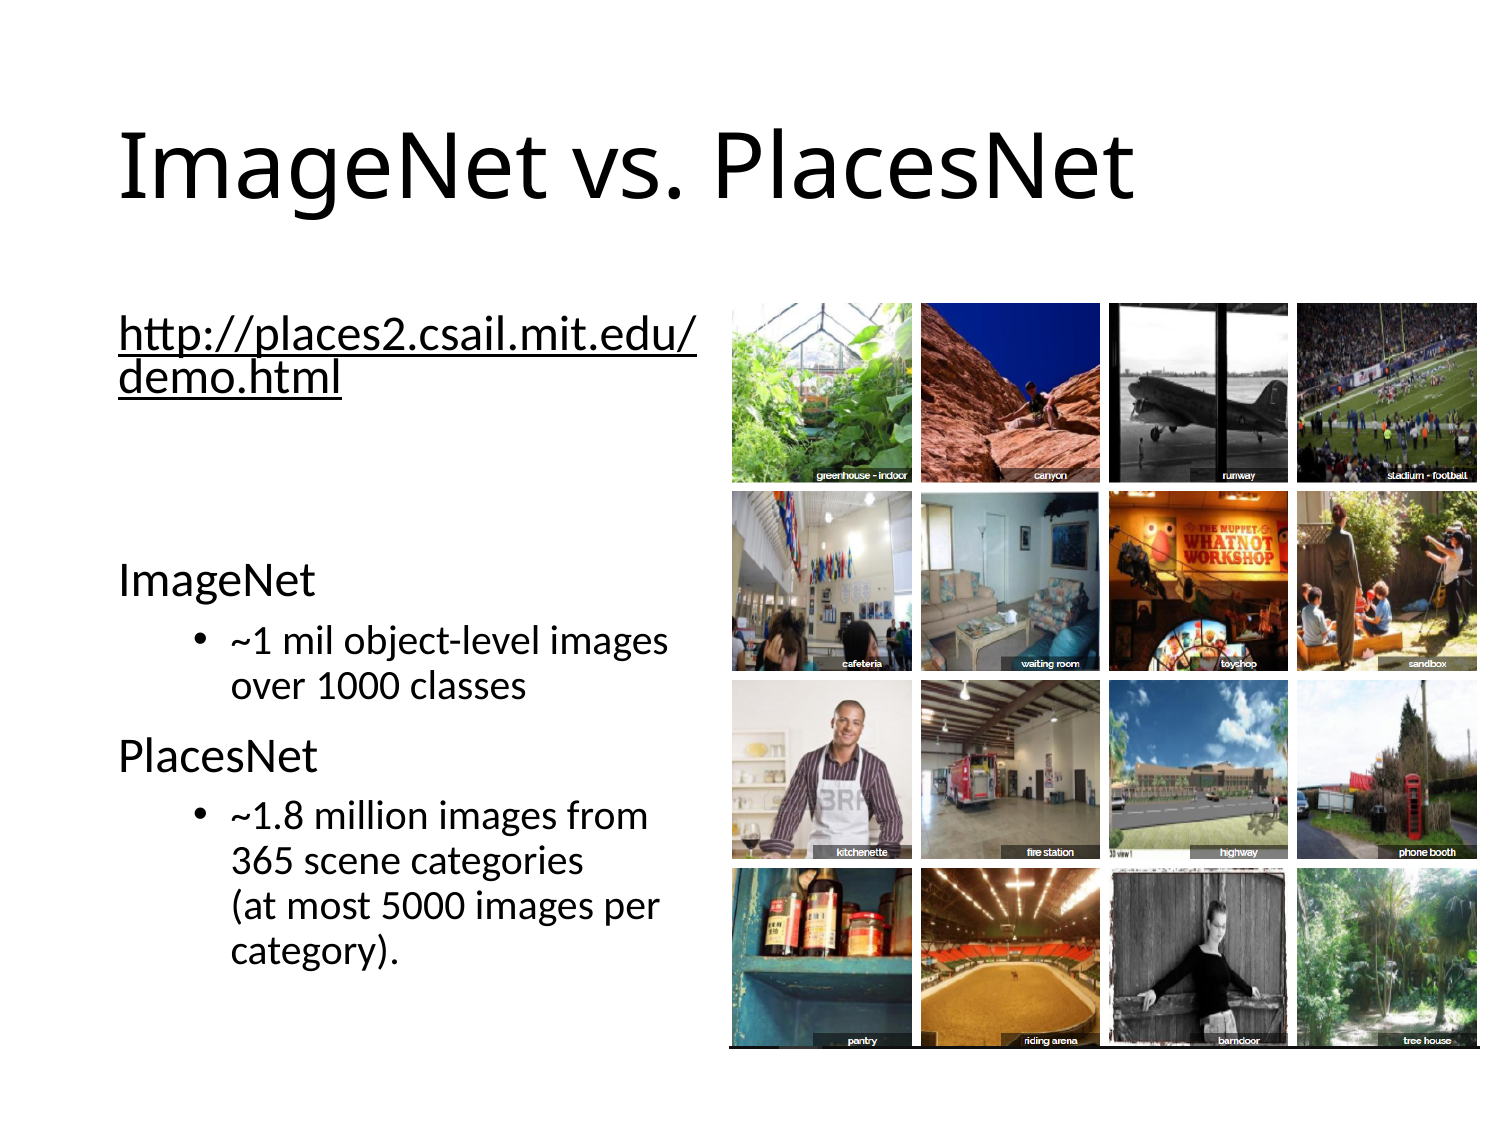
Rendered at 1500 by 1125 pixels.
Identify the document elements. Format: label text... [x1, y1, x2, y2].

picture [729, 299, 1480, 1049]
title ImageNet vs. PlacesNet [103, 59, 1397, 278]
list http://places2.csail.mit.edu/demo.html ImageNet ~1 mil object-level images over 1000 classes PlacesNet ~1.8 million images from 365 scene categories (at most 5000 images per category). [103, 299, 716, 1014]
